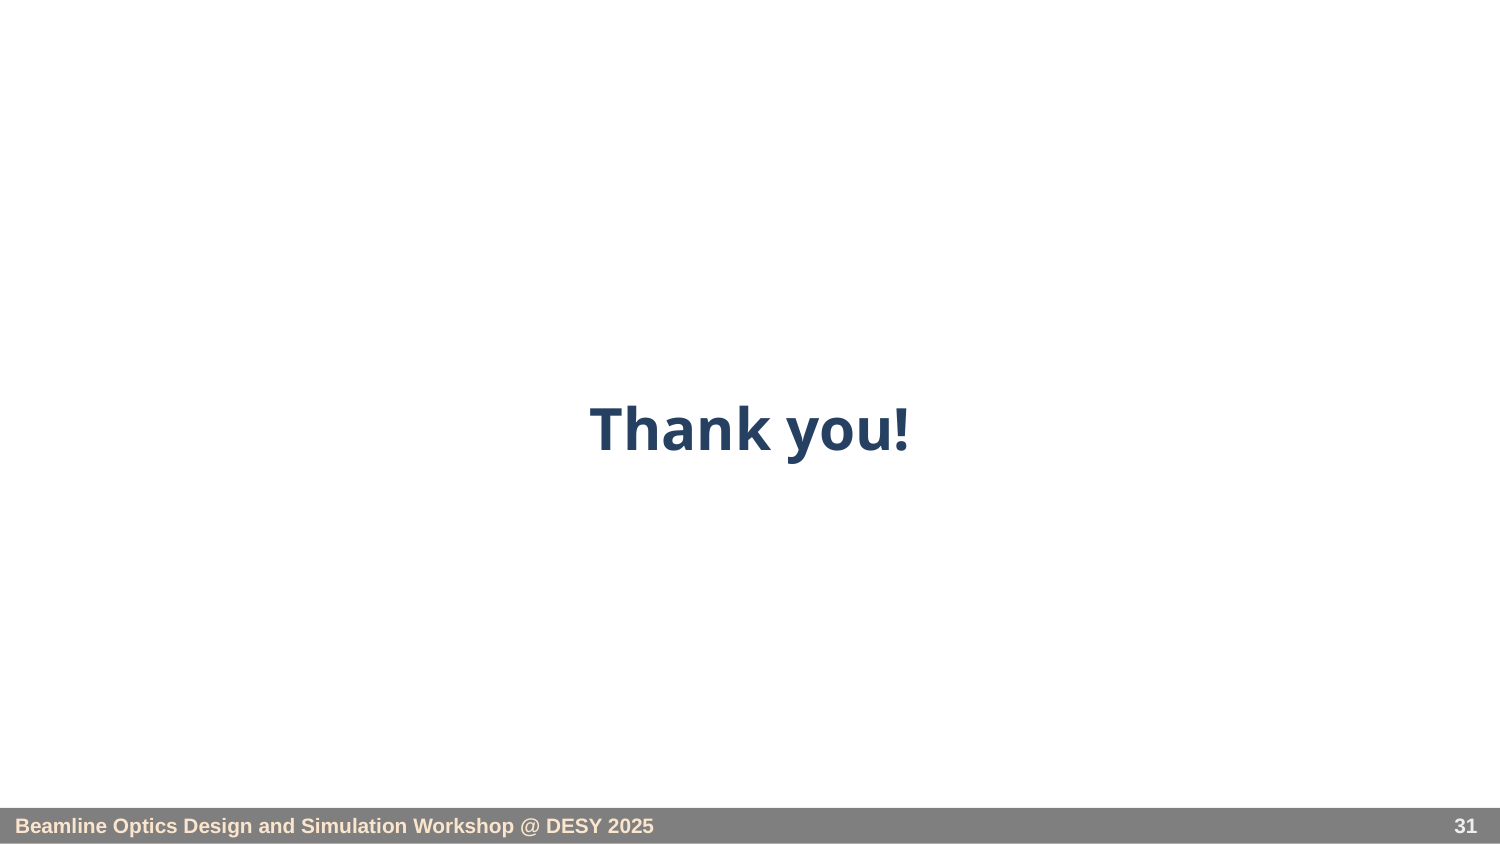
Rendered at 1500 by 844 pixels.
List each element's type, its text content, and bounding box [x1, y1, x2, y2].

slide_number 31 [1379, 805, 1493, 844]
title Thank you! [8, 376, 1492, 478]
